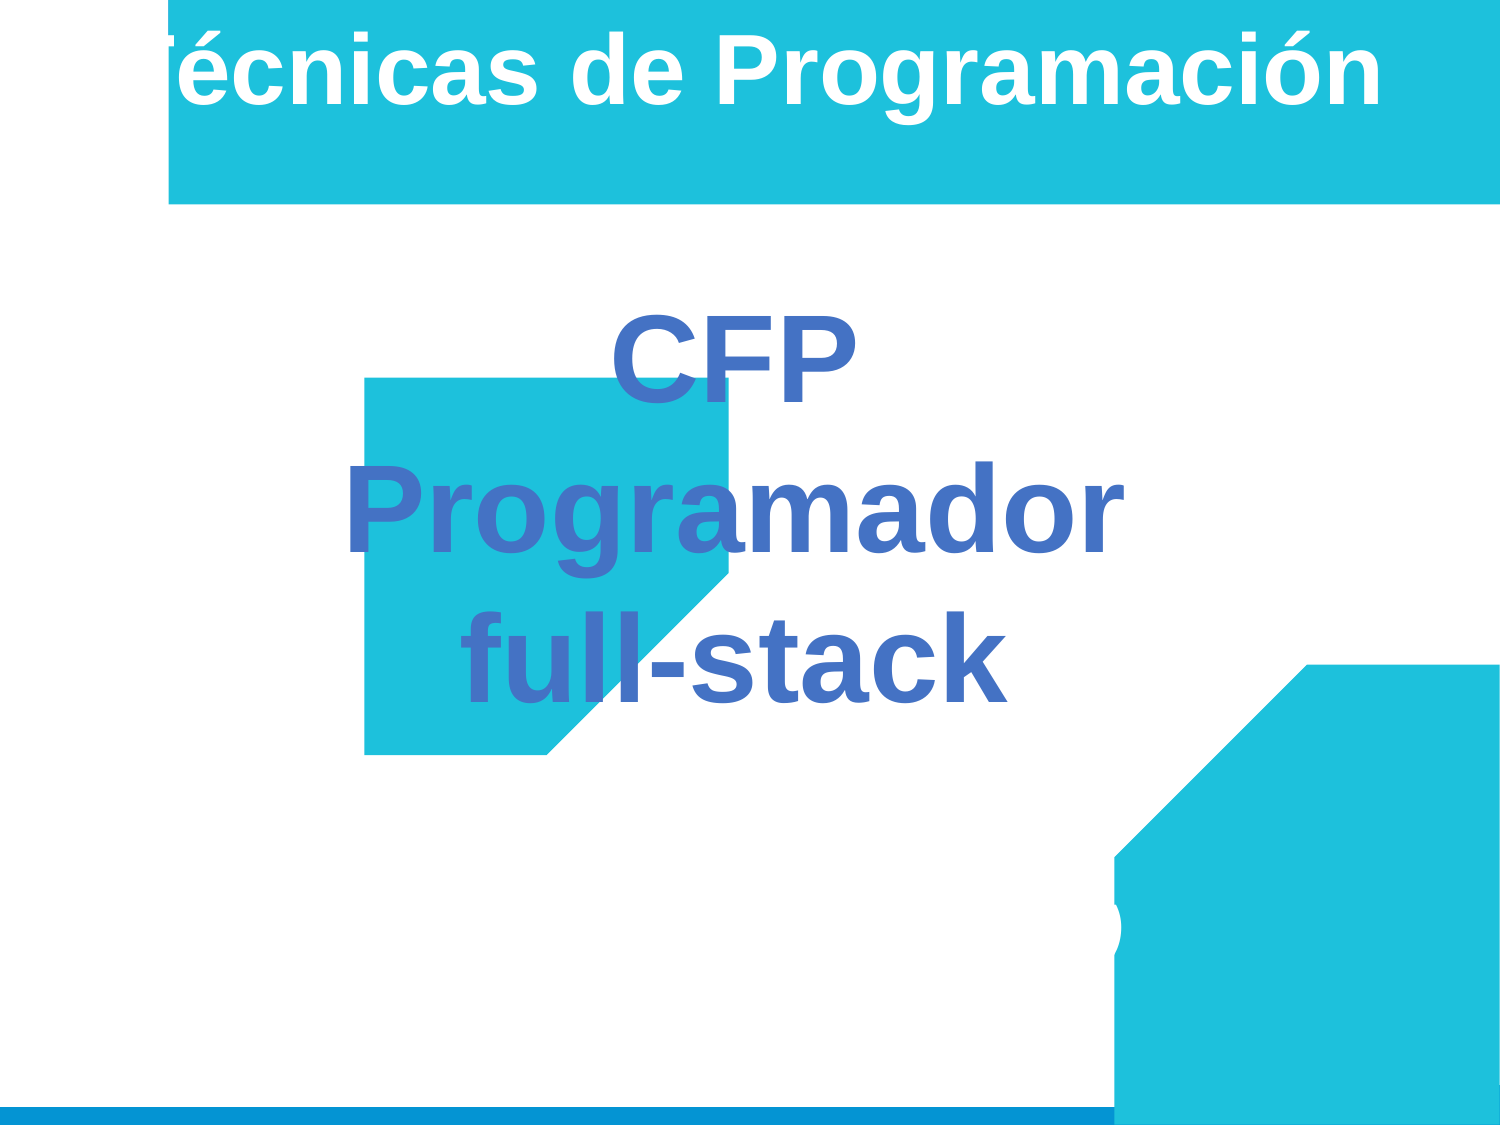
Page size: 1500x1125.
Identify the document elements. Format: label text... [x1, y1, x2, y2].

text_box Técnicas de Programación [15, 0, 1486, 133]
text_box Repetición (Conceptos) [0, 888, 1500, 979]
